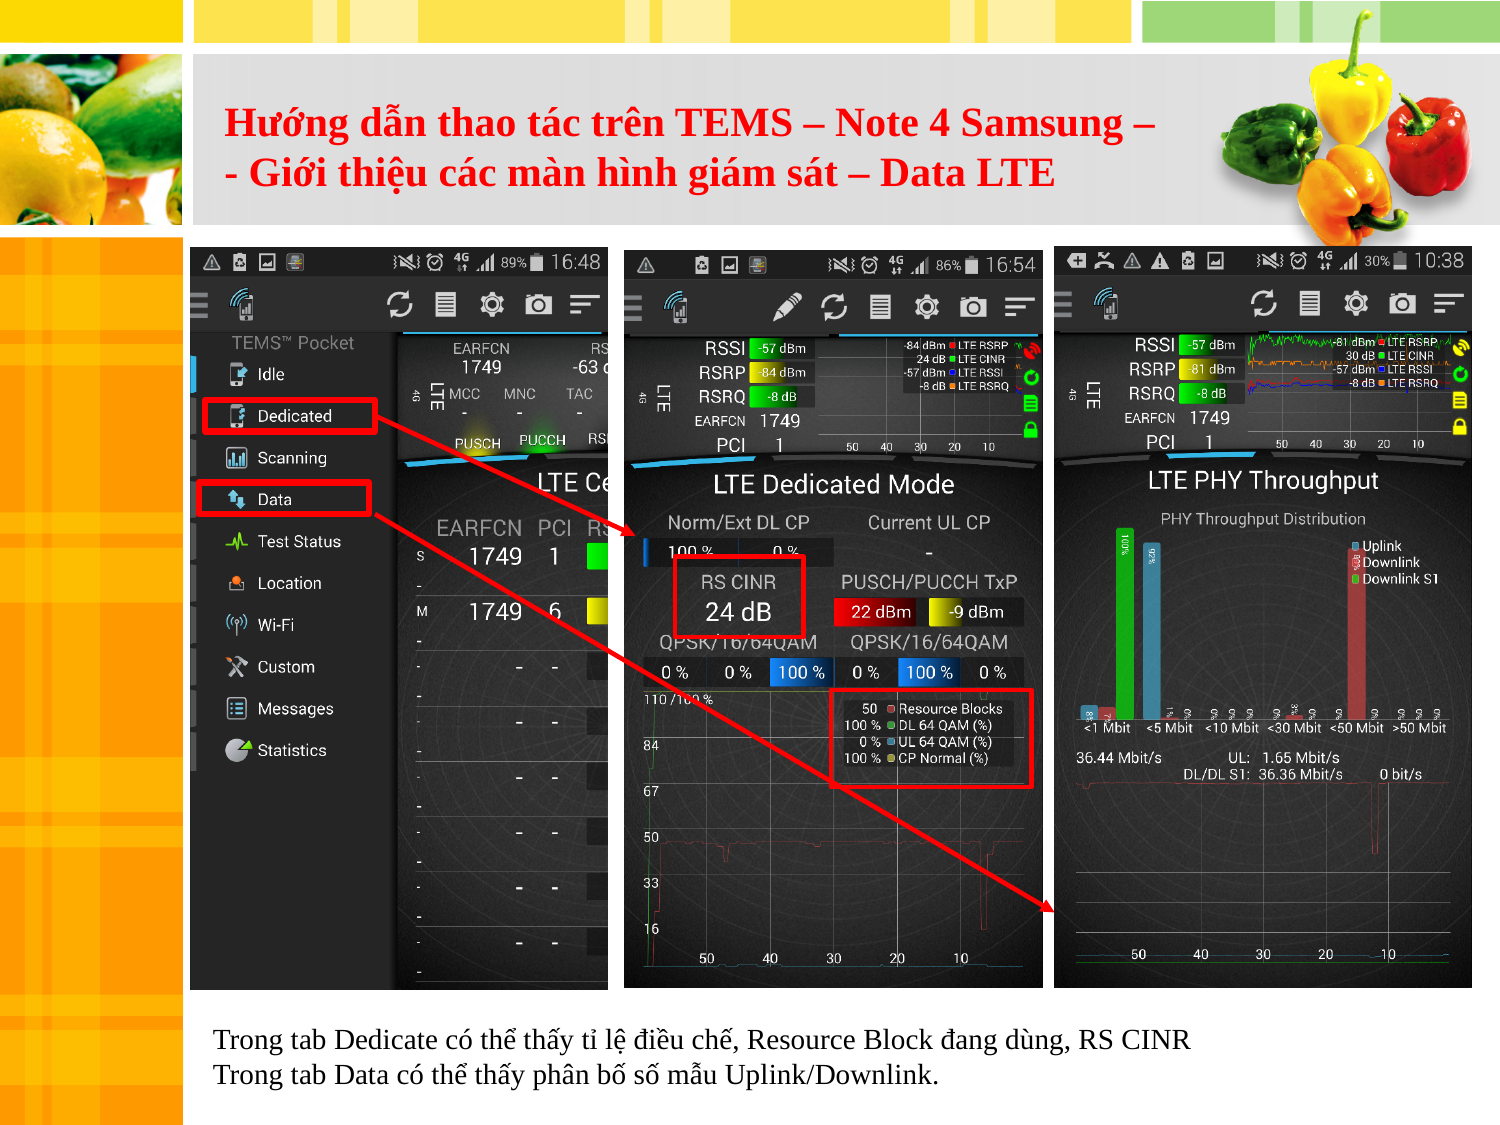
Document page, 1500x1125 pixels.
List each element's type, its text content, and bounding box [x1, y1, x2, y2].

picture [190, 247, 609, 991]
title Hướng dẫn thao tác trên TEMS – Note 4 Samsung – - Giới thiệu các màn hình giám sát – Data LTE [209, 52, 1288, 188]
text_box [374, 415, 636, 513]
picture [1054, 9, 1483, 988]
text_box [374, 513, 1055, 913]
picture [624, 250, 1043, 513]
picture [624, 913, 1043, 988]
text_box Trong tab Dedicate có thể thấy tỉ lệ điều chế, Resource Block đang dùng, RS CINR Trong tab Data có thể thấy phân bố số mẫu Uplink/Downlink. [198, 1012, 1207, 1098]
picture [0, 54, 182, 225]
